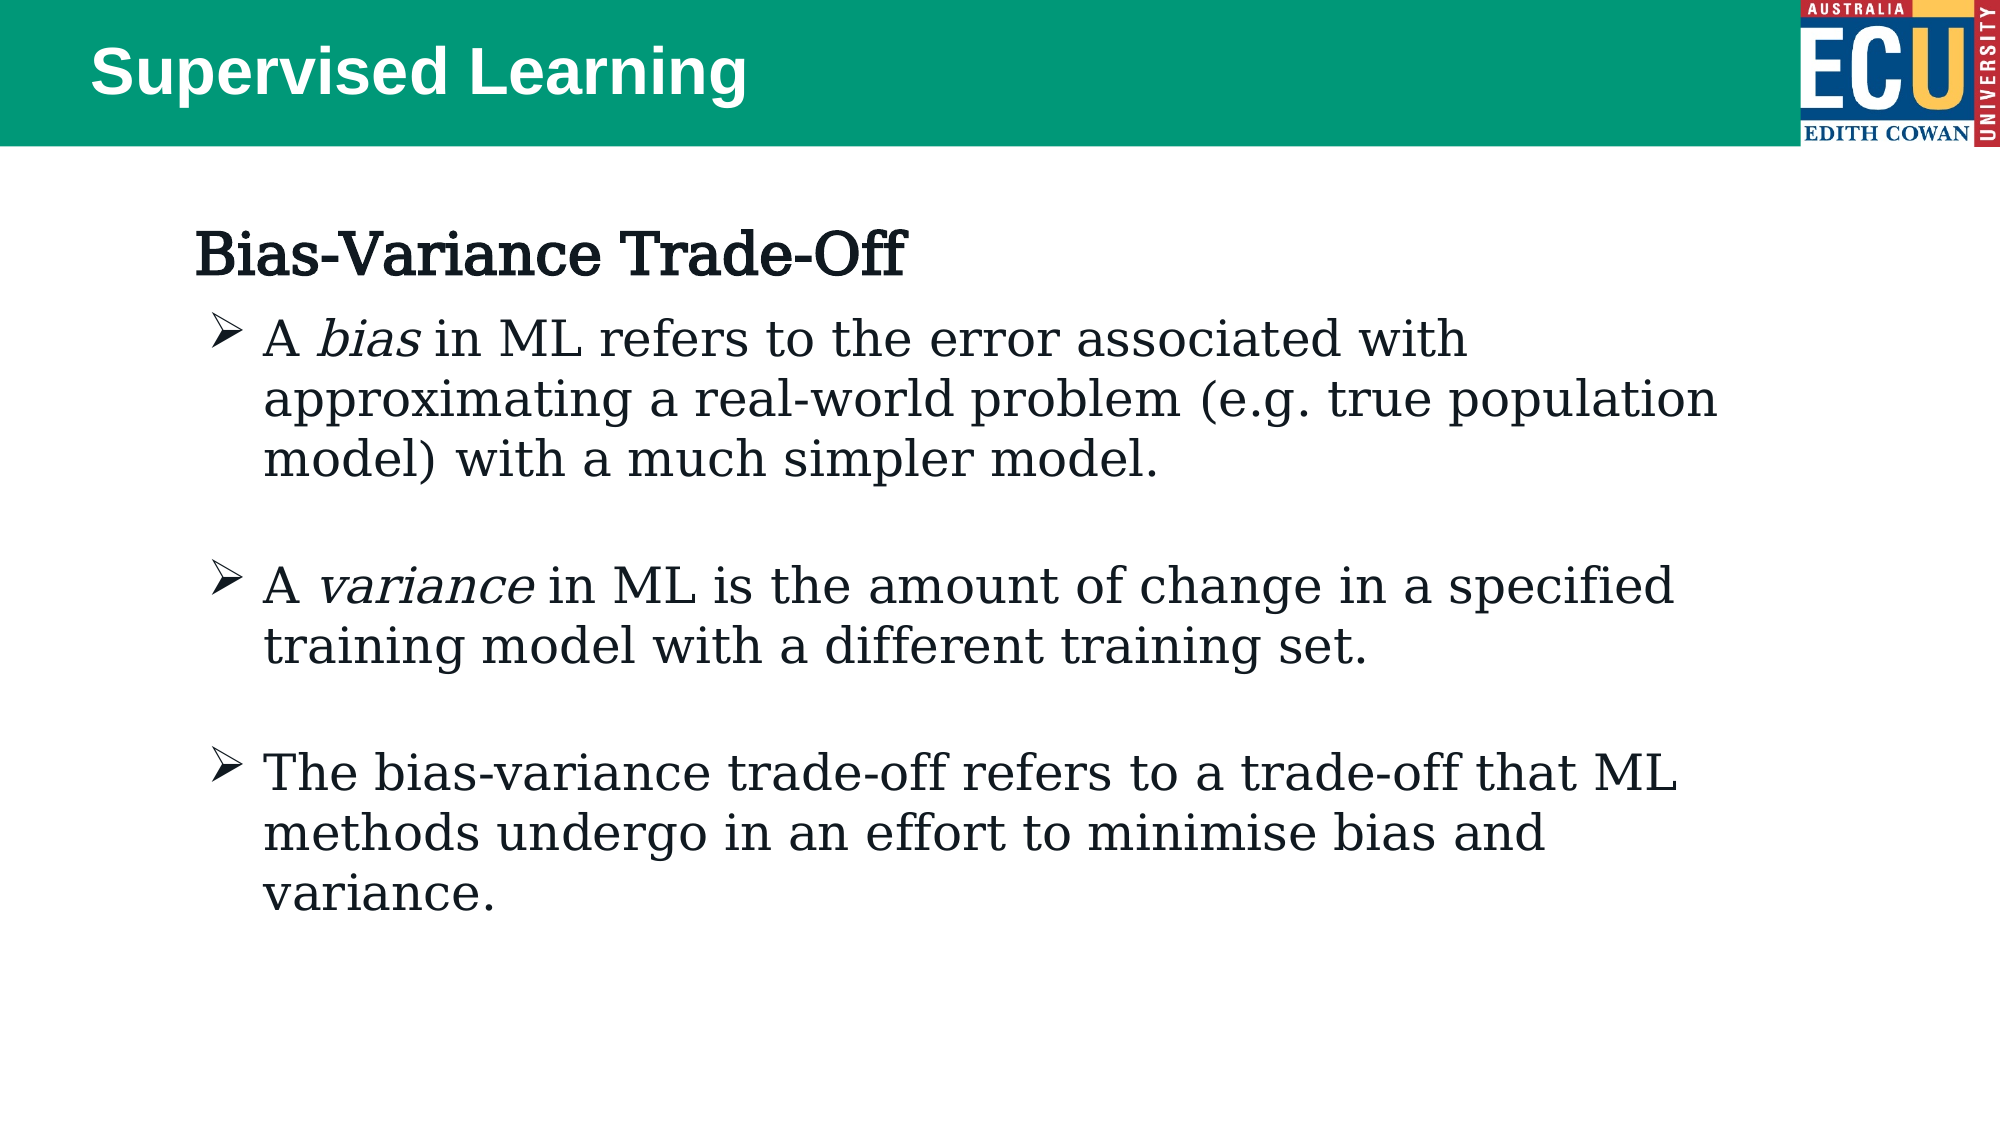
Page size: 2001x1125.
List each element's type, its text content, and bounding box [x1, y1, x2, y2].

list Bias-Variance Trade-Off A bias in ML refers to the error associated with approximating a real-world problem (e.g. true population model) with a much simpler model. A variance in ML is the amount of change in a specified training model with a different training set. The bias-variance trade-off refers to a trade-off that ML methods undergo in an effort to minimise bias and variance. [179, 208, 1798, 1028]
picture [1801, 0, 2000, 147]
title Supervised Learning [75, 0, 1801, 147]
